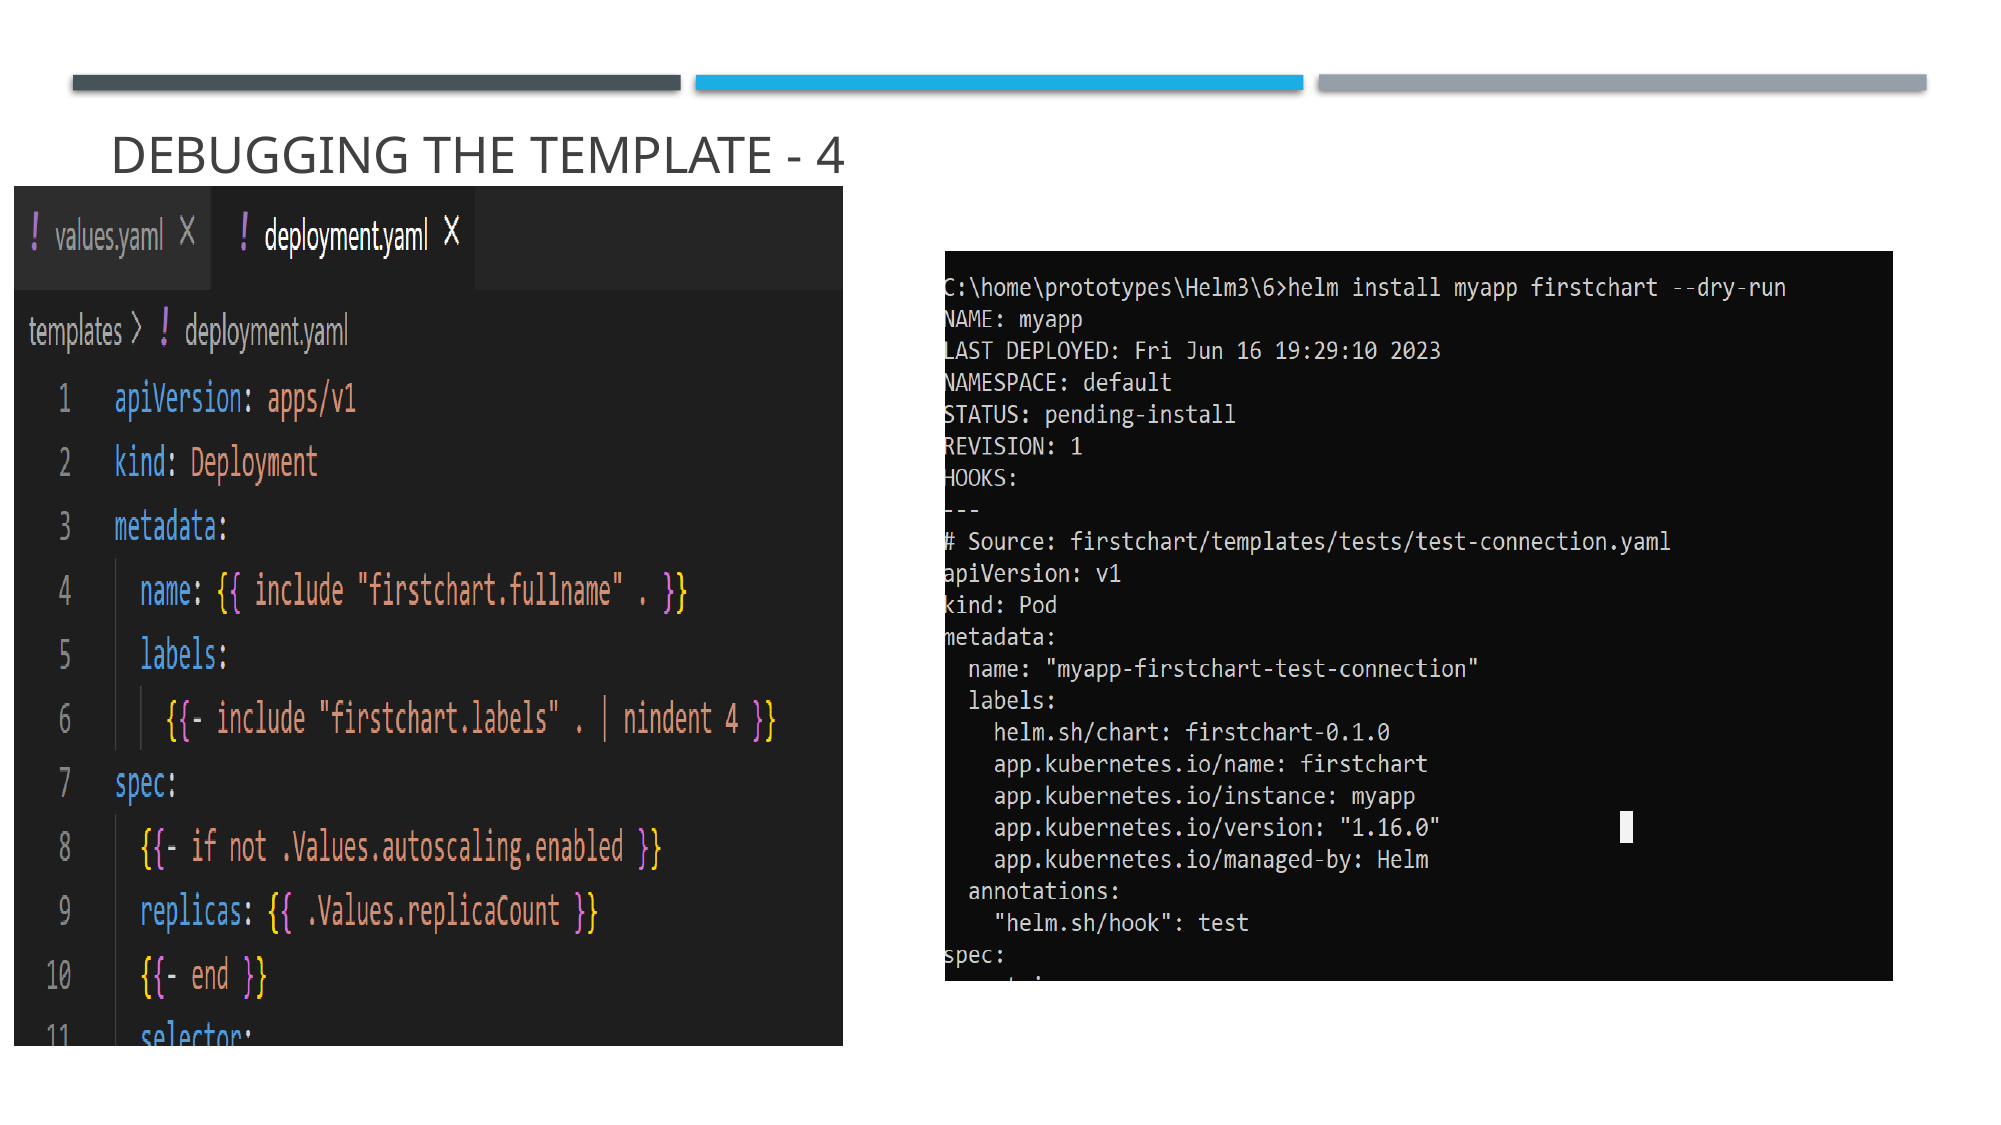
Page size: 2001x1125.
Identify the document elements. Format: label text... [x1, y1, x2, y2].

picture [14, 185, 844, 1047]
picture [945, 250, 1894, 981]
title Debugging the template - 4 [95, 115, 1905, 192]
